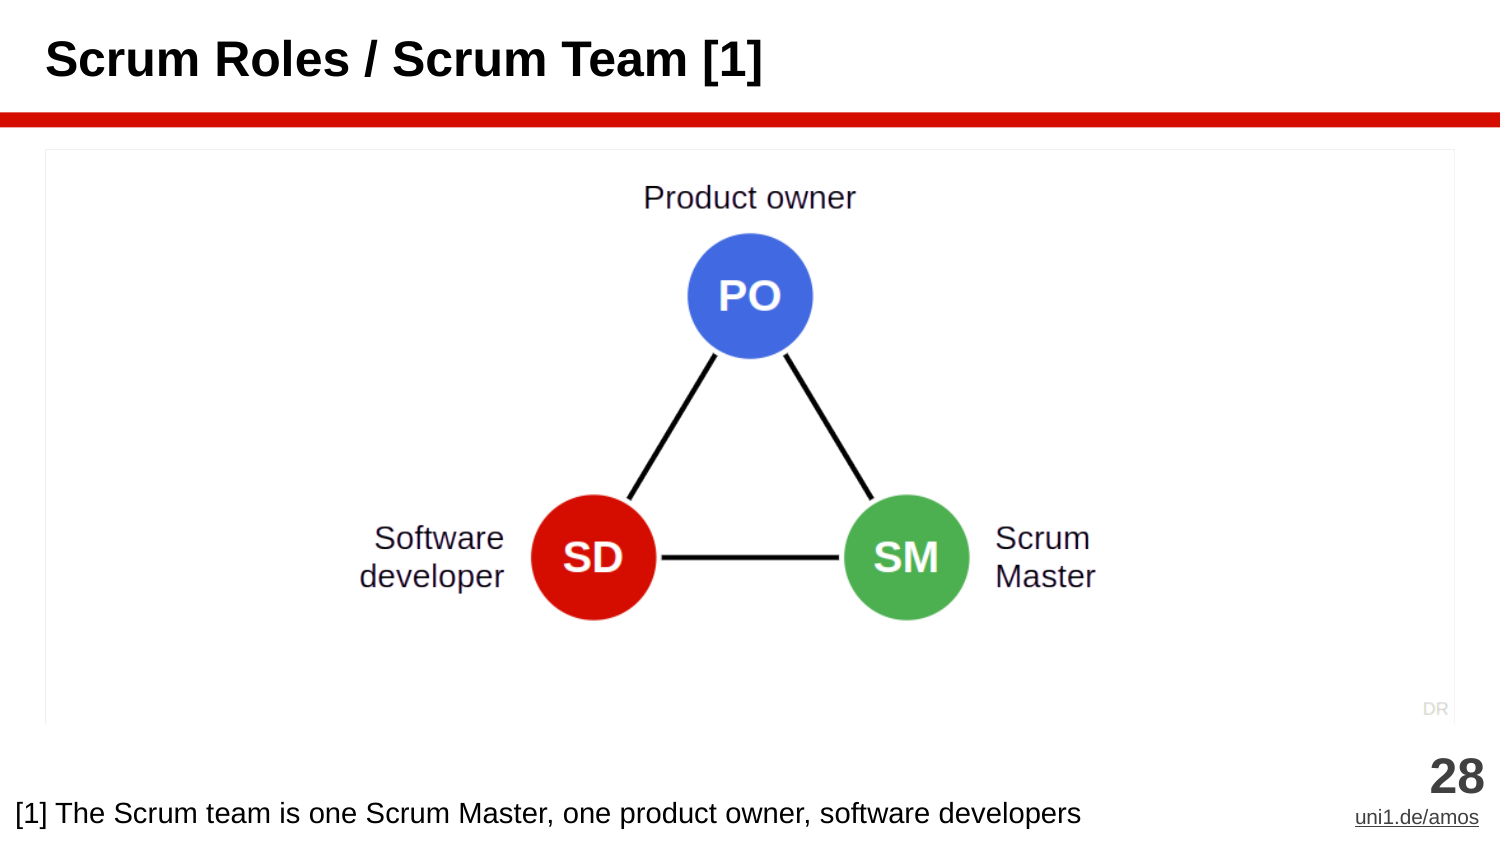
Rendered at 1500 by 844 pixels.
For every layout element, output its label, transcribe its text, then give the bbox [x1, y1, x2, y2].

slide_number ‹#› uni1.de/amos [1200, 693, 1500, 844]
text_box [1] The Scrum team is one Scrum Master, one product owner, software developers [0, 694, 1200, 844]
title Scrum Roles / Scrum Team [1] [0, 0, 1500, 113]
picture [44, 149, 1456, 724]
